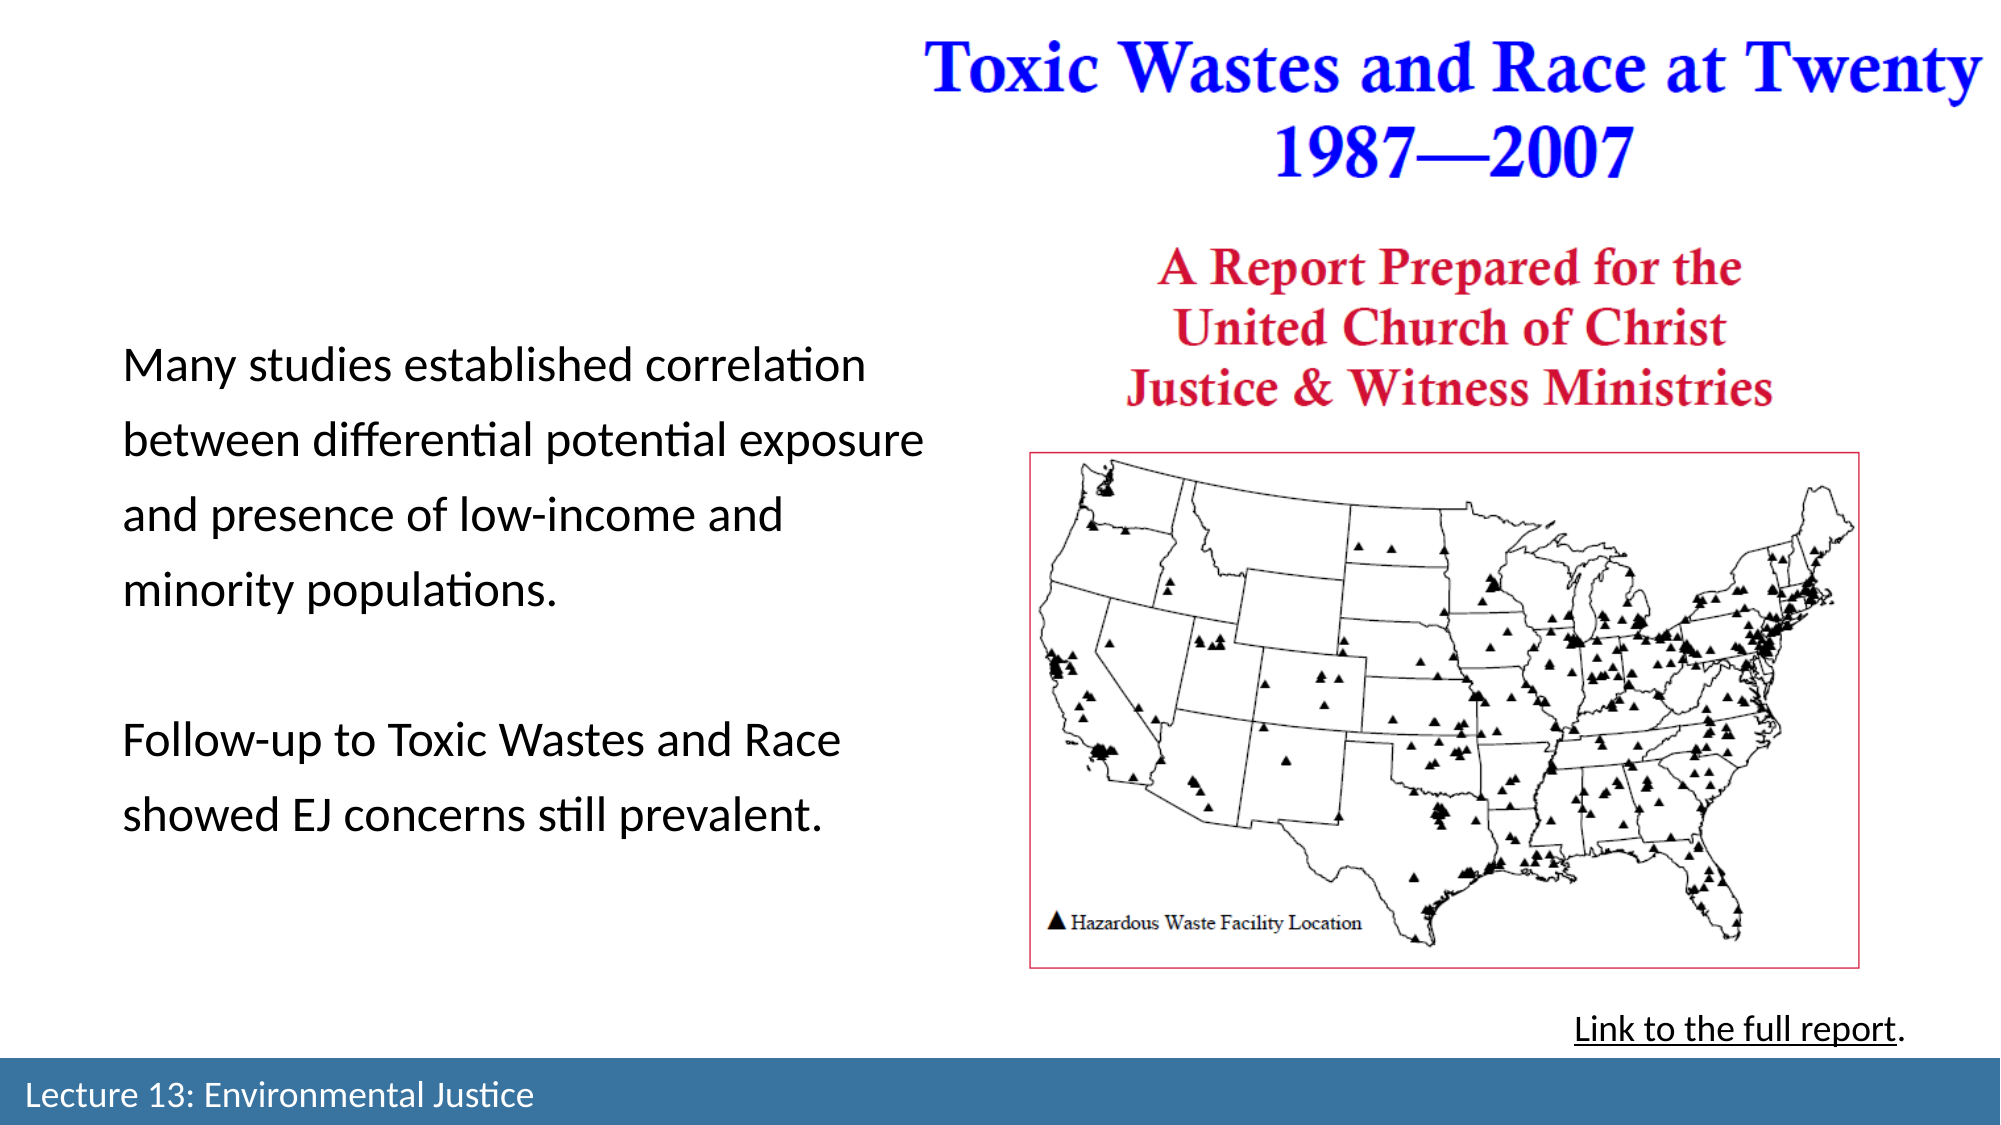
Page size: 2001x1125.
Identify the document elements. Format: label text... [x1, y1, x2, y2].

text_box Link to the full report. [1559, 996, 1954, 1056]
picture [882, 18, 2000, 981]
text_box Many studies established correlation between differential potential exposure and presence of low-income and minority populations. Follow-up to Toxic Wastes and Race showed EJ concerns still prevalent. [107, 309, 955, 1024]
